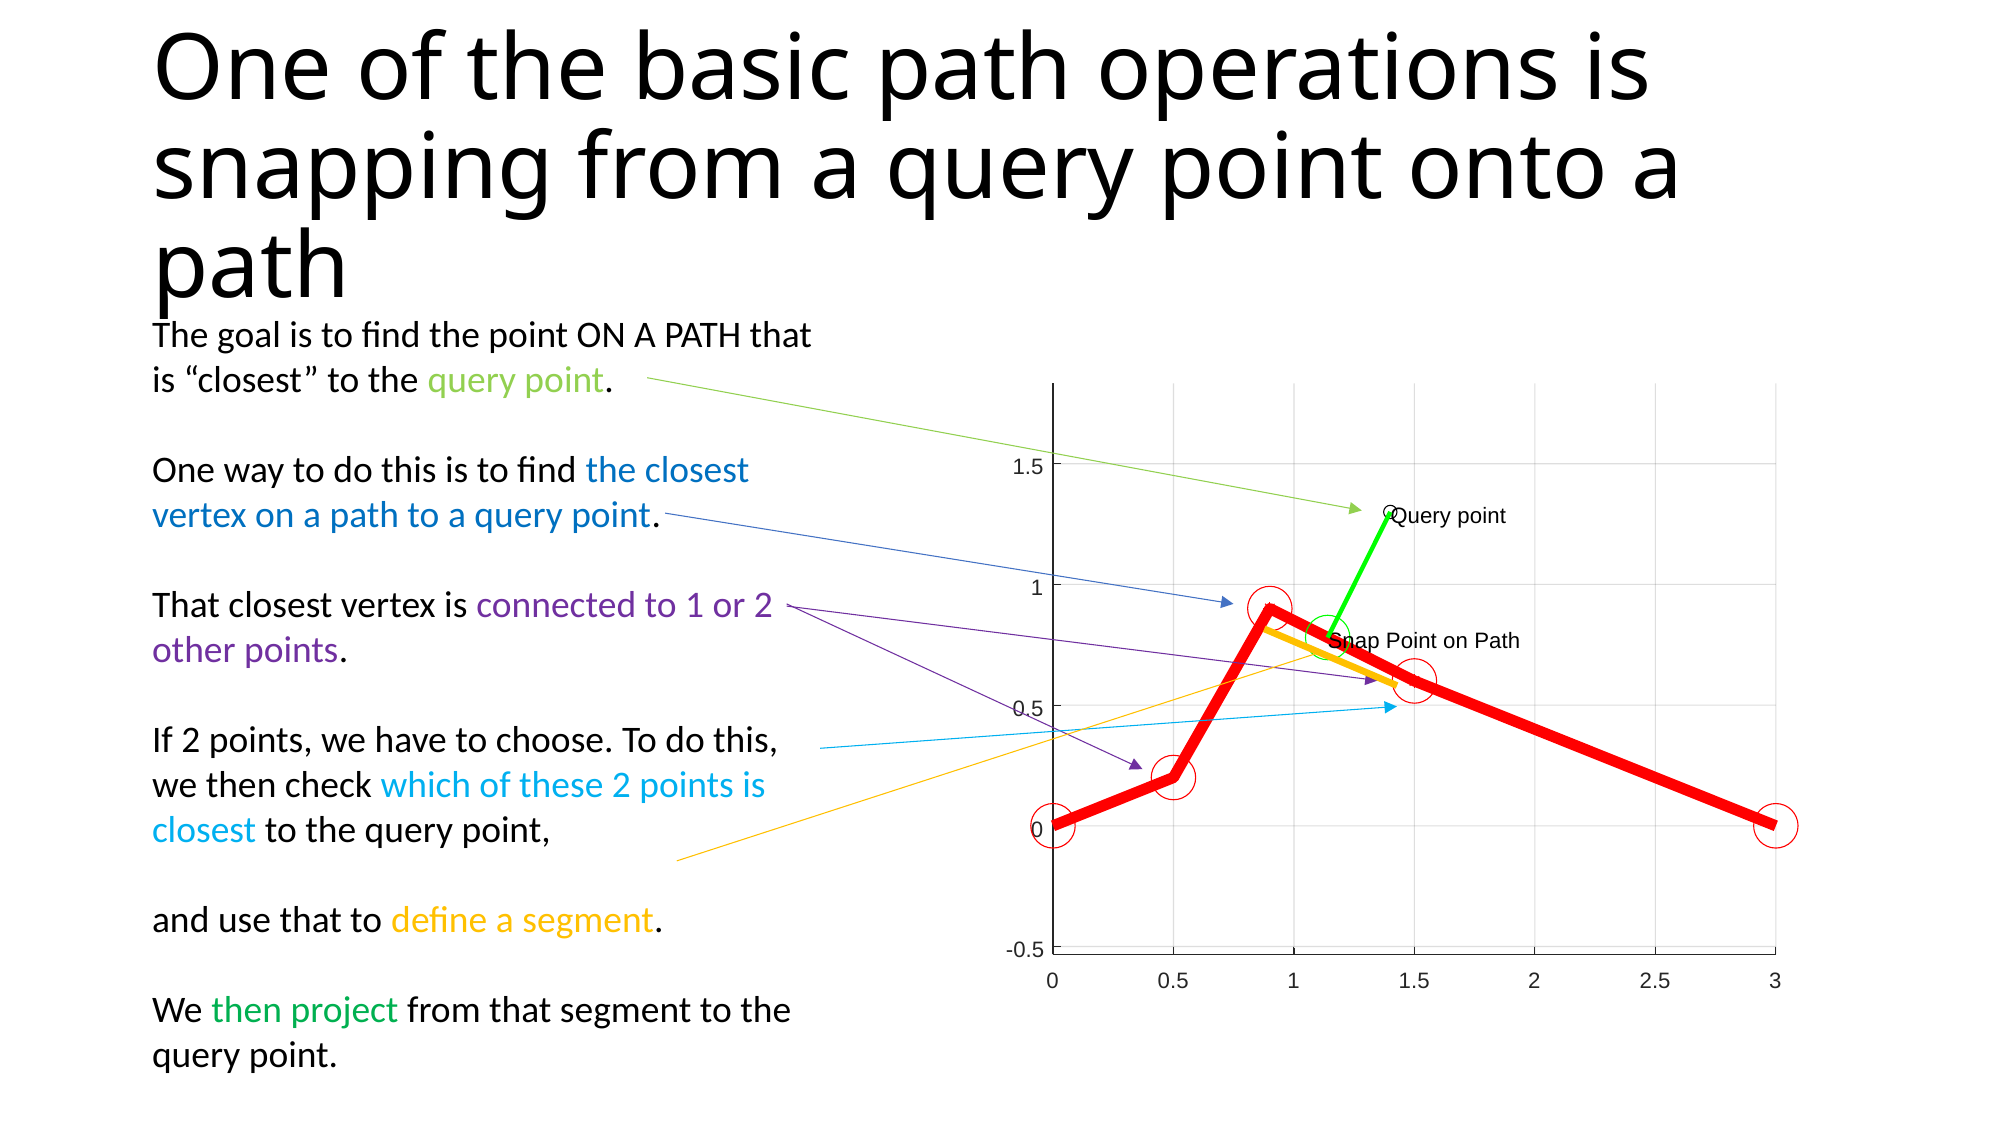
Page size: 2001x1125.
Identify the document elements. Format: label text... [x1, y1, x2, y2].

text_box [647, 377, 1362, 511]
title One of the basic path operations is snapping from a query point onto a path [137, 59, 1863, 278]
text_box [1264, 628, 1398, 686]
picture [931, 330, 1863, 1031]
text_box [676, 652, 1319, 861]
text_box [665, 513, 1234, 604]
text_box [1319, 706, 1397, 749]
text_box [786, 606, 1378, 652]
text_box The goal is to find the point ON A PATH that is “closest” to the query point. One way to do this is to find the closest vertex on a path to a query point. That closest vertex is connected to 1 or 2 other points. If 2 points, we have to choose. To do this, we then check which of these 2 points is closest to the query point, and use that to define a segment. We then project from that segment to the query point. [137, 303, 845, 1083]
